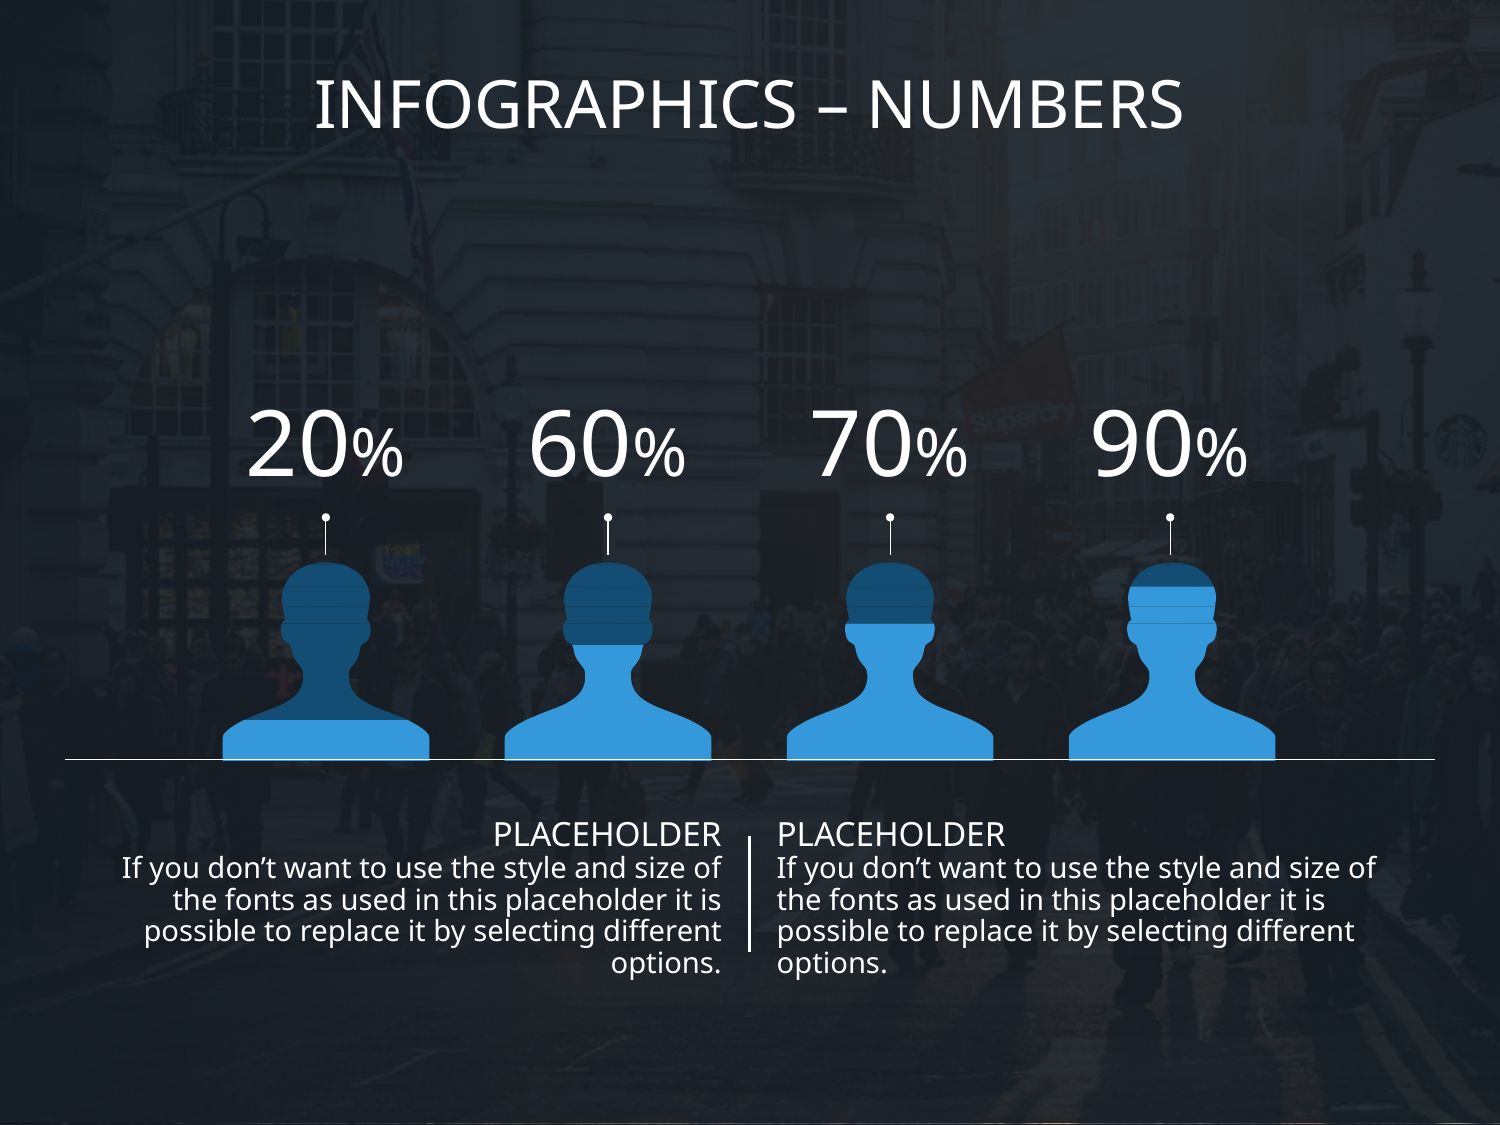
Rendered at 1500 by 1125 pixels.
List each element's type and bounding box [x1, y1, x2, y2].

text_box [64, 835, 1434, 953]
picture [0, 0, 1500, 1124]
text_box [193, 406, 1303, 758]
